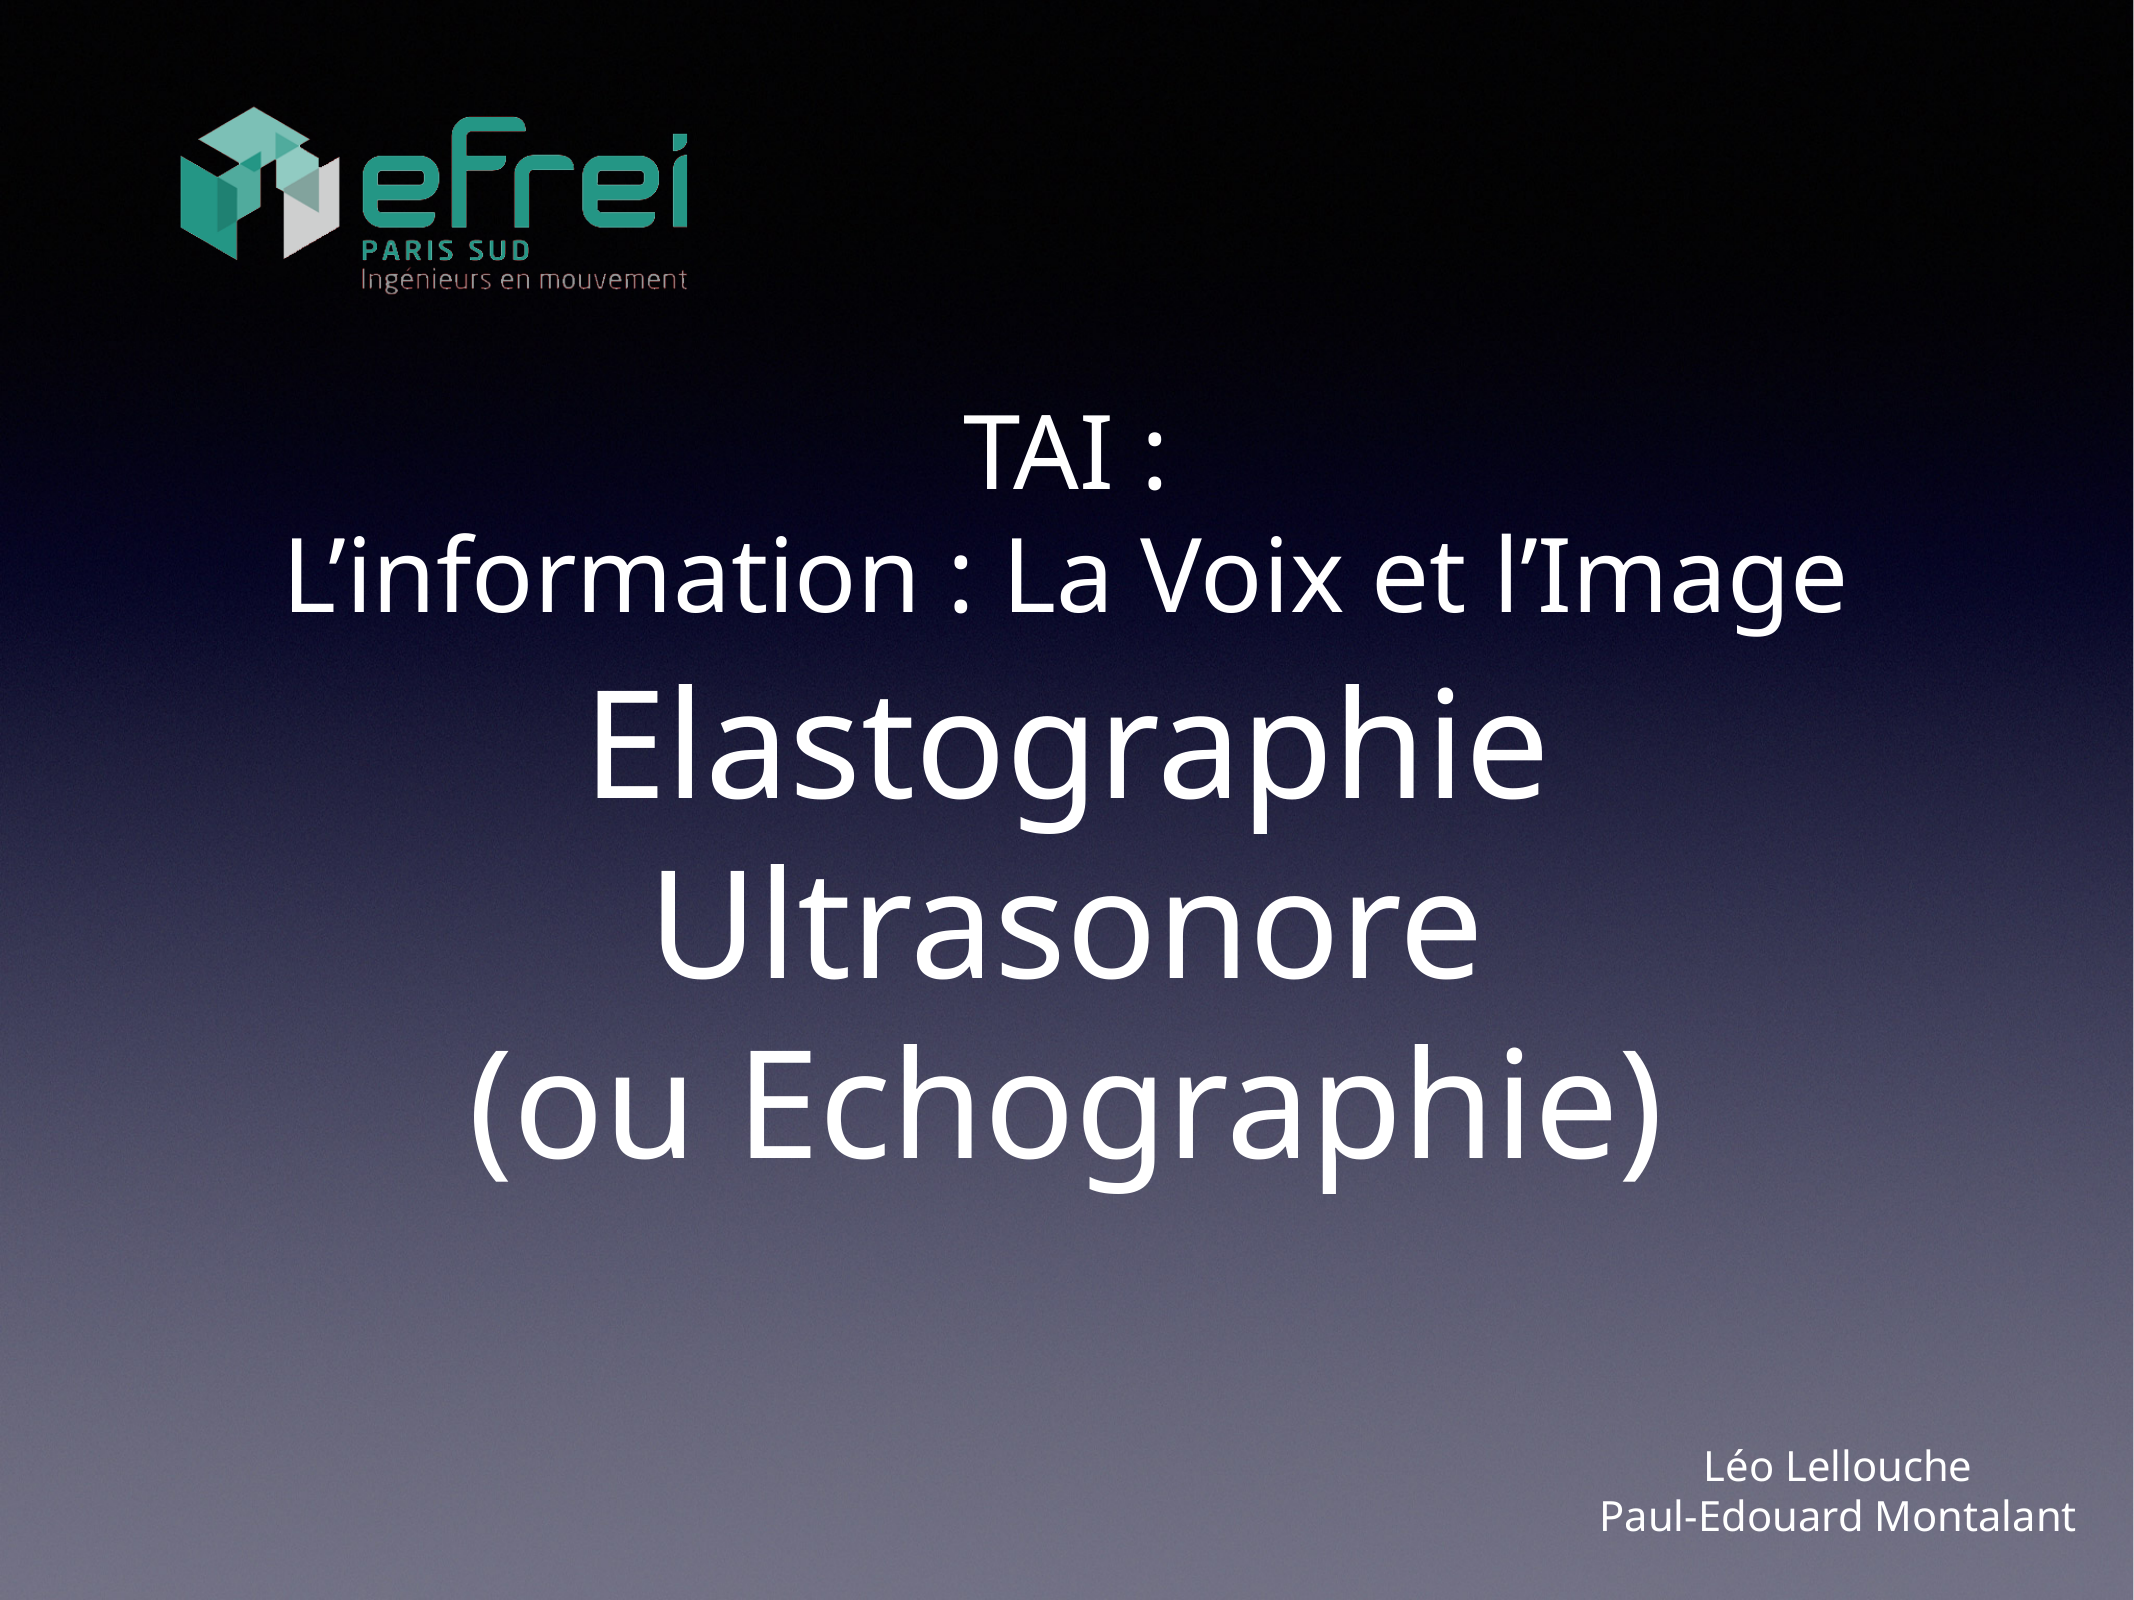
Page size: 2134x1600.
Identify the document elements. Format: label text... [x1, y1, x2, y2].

text_box TAI : L’information : La Voix et l’Image [170, 376, 1963, 644]
picture [0, 0, 2134, 1600]
title Elastographie Ultrasonore (ou Echographie) [169, 720, 1964, 1117]
text_box Léo Lellouche Paul-Edouard Montalant [1590, 1431, 2086, 1549]
